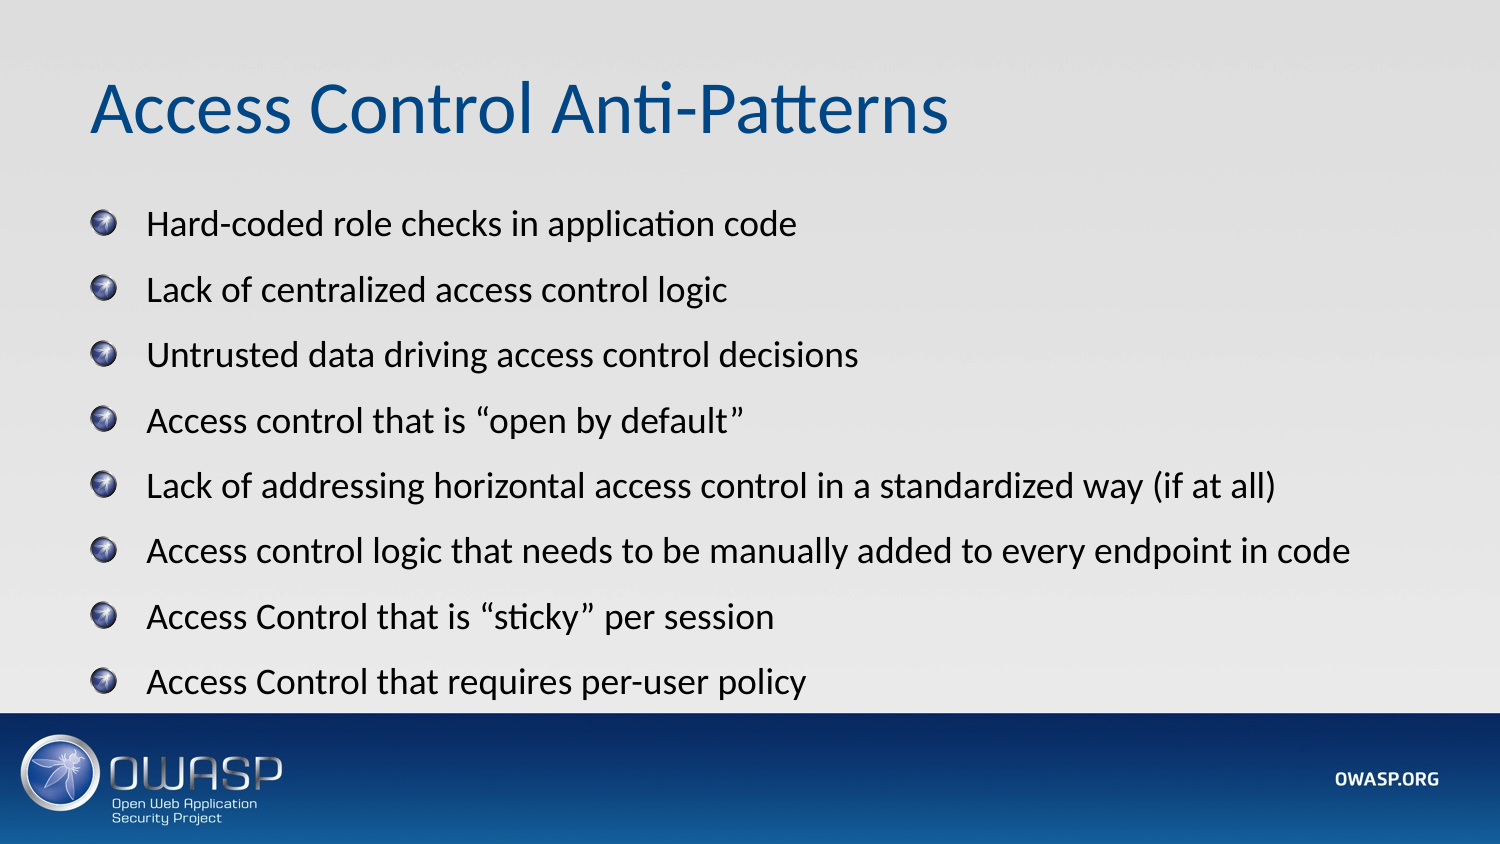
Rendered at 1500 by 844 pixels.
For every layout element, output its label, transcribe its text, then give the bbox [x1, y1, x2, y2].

list Hard-coded role checks in application code Lack of centralized access control logic Untrusted data driving access control decisions Access control that is “open by default” Lack of addressing horizontal access control in a standardized way (if at all) Access control logic that needs to be manually added to every endpoint in code Access Control that is “sticky” per session Access Control that requires per-user policy [75, 196, 1425, 705]
picture [0, 0, 1500, 844]
title Access Control Anti-Patterns [75, 33, 1425, 175]
